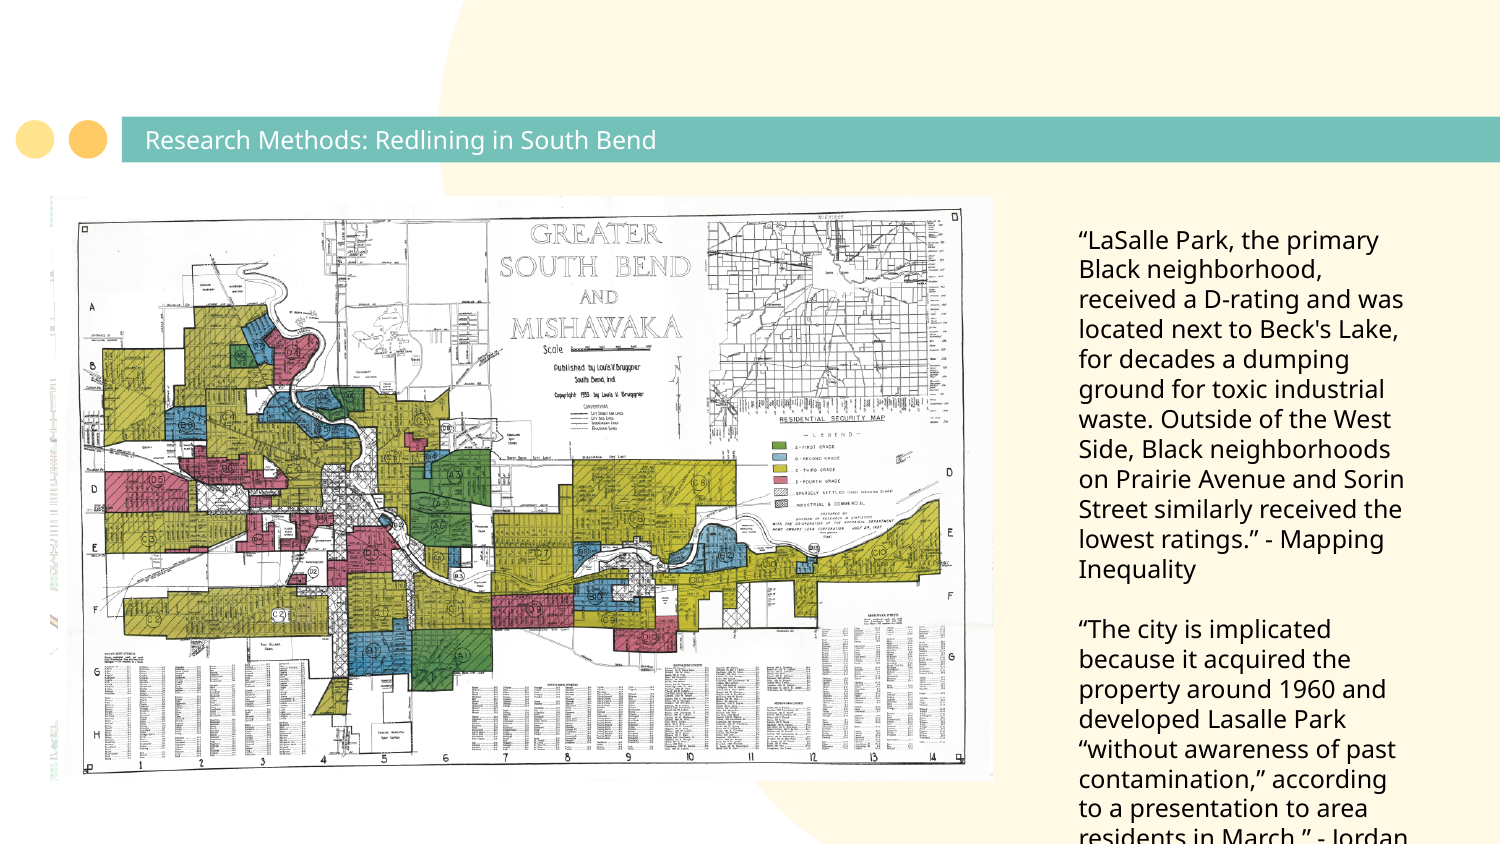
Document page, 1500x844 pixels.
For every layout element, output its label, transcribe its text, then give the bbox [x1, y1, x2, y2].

picture [49, 195, 993, 781]
text_box “LaSalle Park, the primary Black neighborhood, received a D-rating and was located next to Beck's Lake, for decades a dumping ground for toxic industrial waste. Outside of the West Side, Black neighborhoods on Prairie Avenue and Sorin Street similarly received the lowest ratings.” - Mapping Inequality “The city is implicated because it acquired the property around 1960 and developed Lasalle Park “without awareness of past contamination,” according to a presentation to area residents in March.” - Jordan Smith (South Bend Tribune) [1063, 209, 1432, 794]
title Research Methods: Redlining in South Bend [129, 118, 952, 170]
